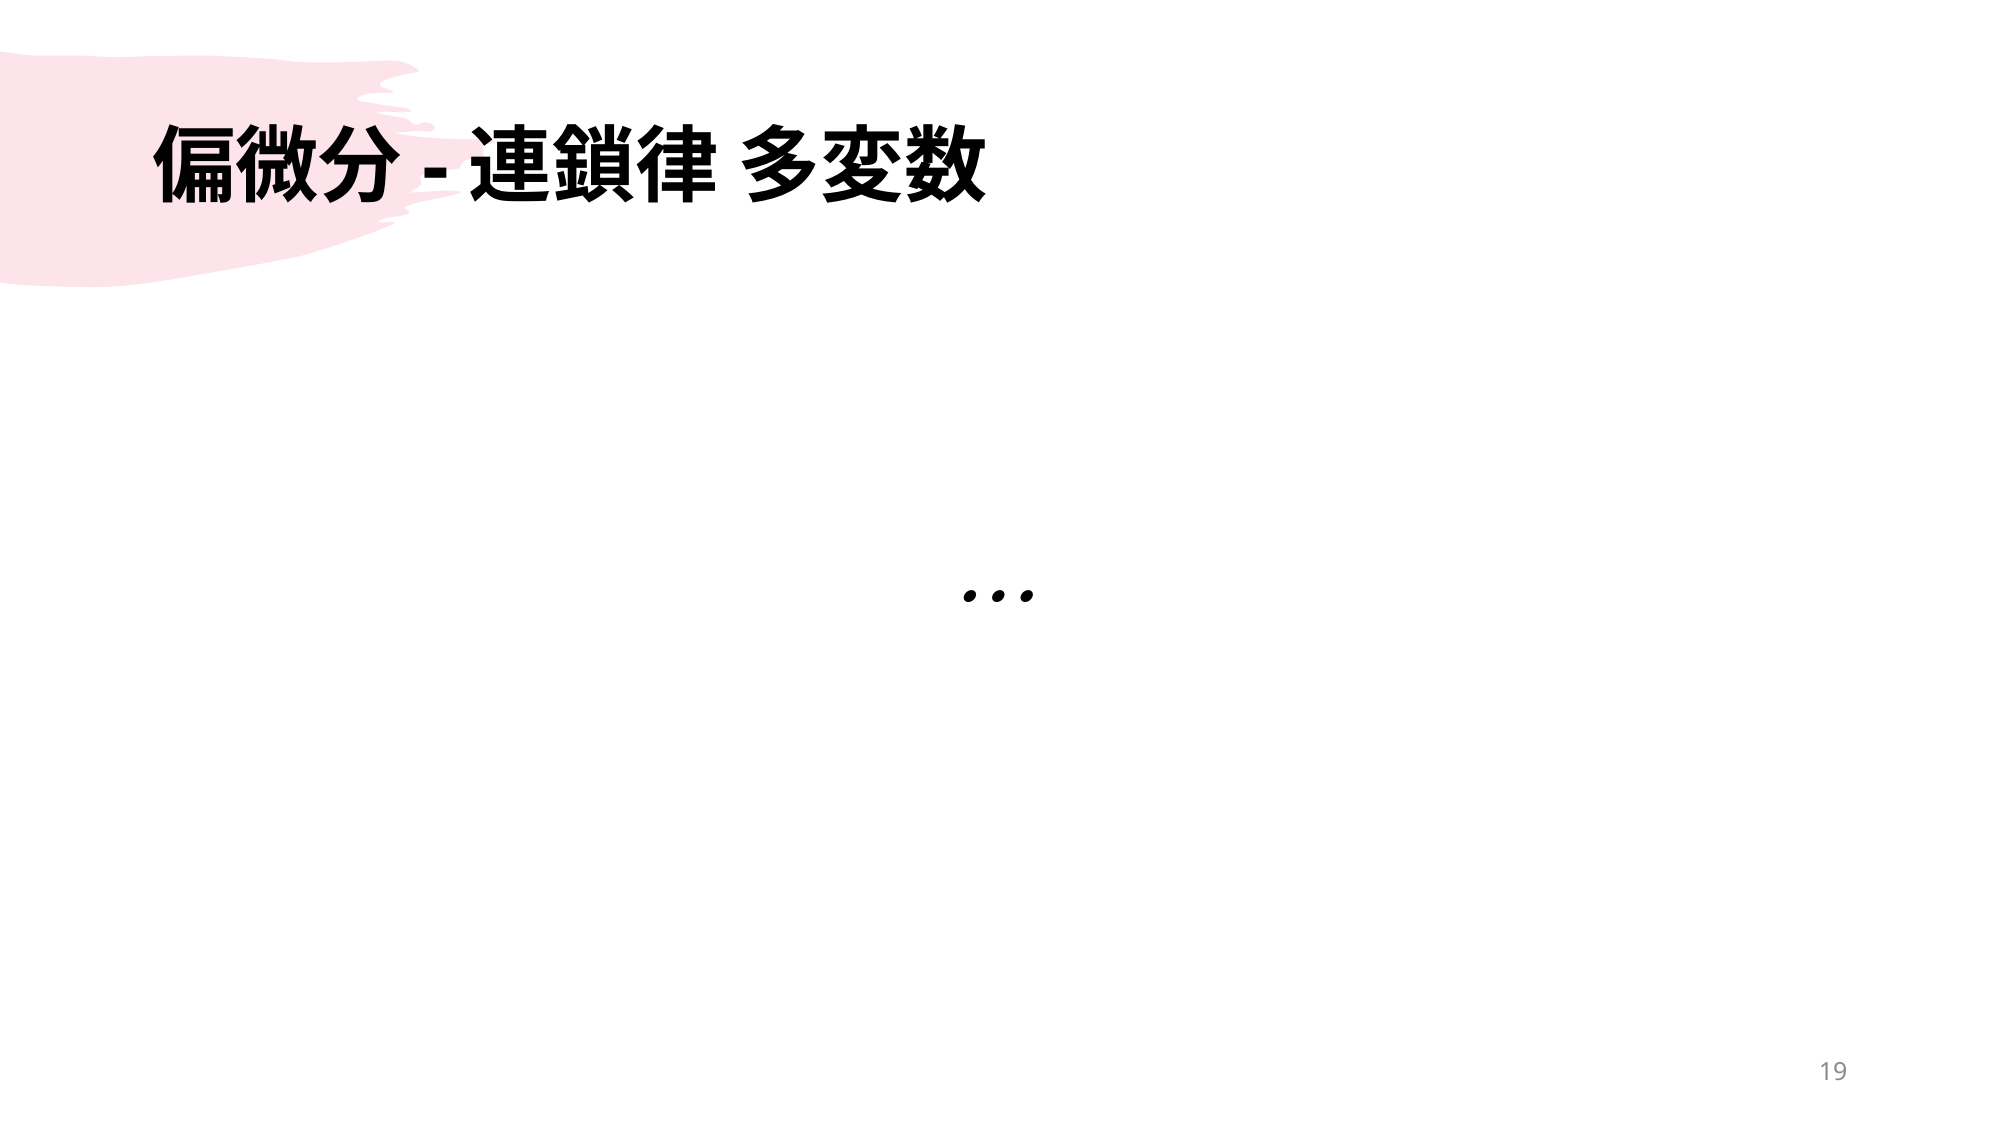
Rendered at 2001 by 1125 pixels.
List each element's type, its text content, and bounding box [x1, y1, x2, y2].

slide_number 19 [1412, 1042, 1863, 1103]
title 偏微分-連鎖律 多変数 [137, 59, 1863, 278]
